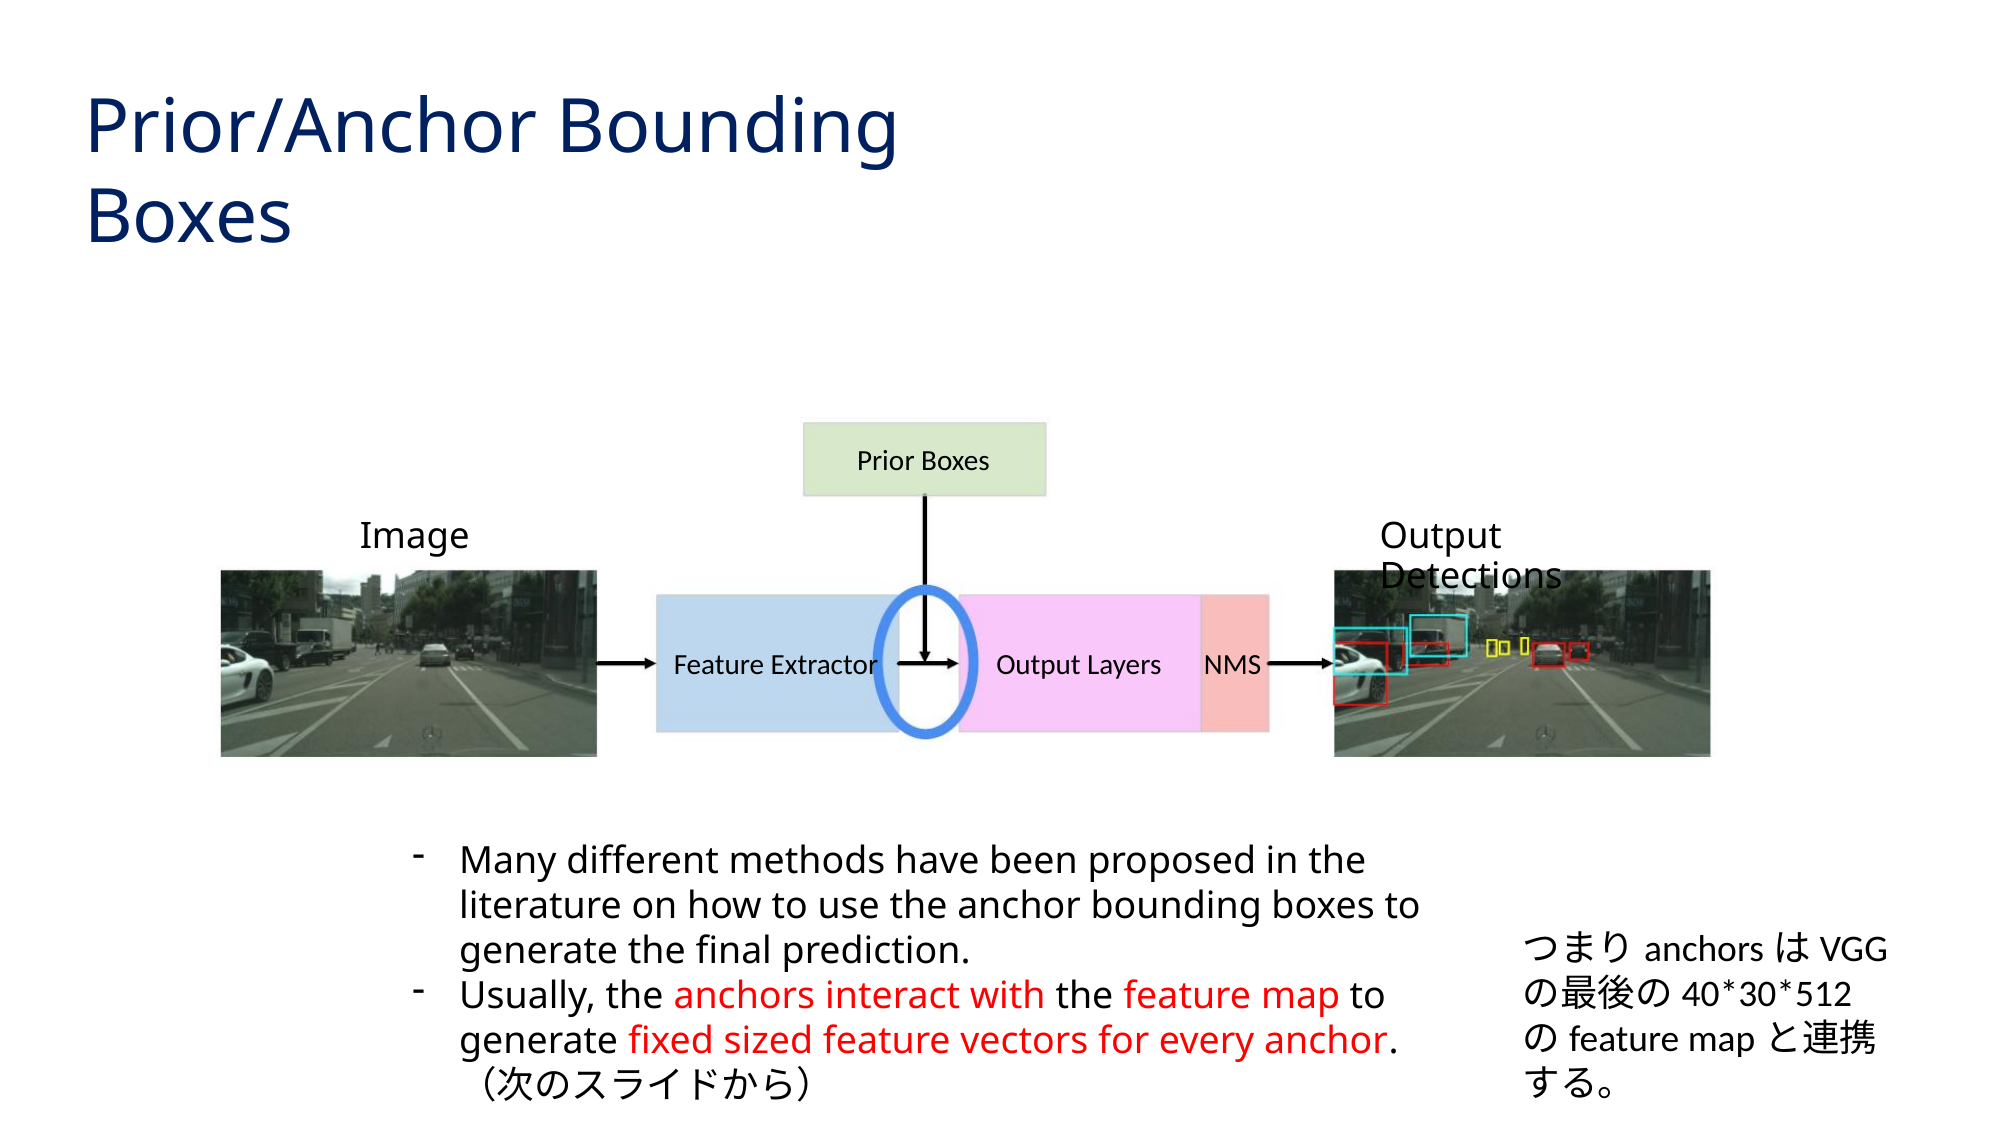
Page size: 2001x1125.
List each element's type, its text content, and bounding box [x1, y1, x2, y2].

text_box Prior Boxes [857, 440, 1017, 476]
text_box Feature Extractor [673, 644, 906, 681]
text_box Prior/Anchor Bounding Boxes [84, 76, 1064, 258]
text_box Image [359, 515, 483, 556]
text_box [0, 0, 2000, 1125]
text_box つまりanchorsはVGGの最後の40*30*512のfeature mapと連携する。 [1507, 916, 1910, 1112]
text_box Output Detections [1379, 515, 1691, 596]
text_box Many different methods have been proposed in the literature on how to use the anchor bounding boxes to generate the final prediction. Usually, the anchors interact with the feature map to generate fixed sized feature vectors for every anchor. （次のスライドから） [397, 828, 1485, 1114]
text_box Output Layers NMS [996, 644, 1289, 681]
